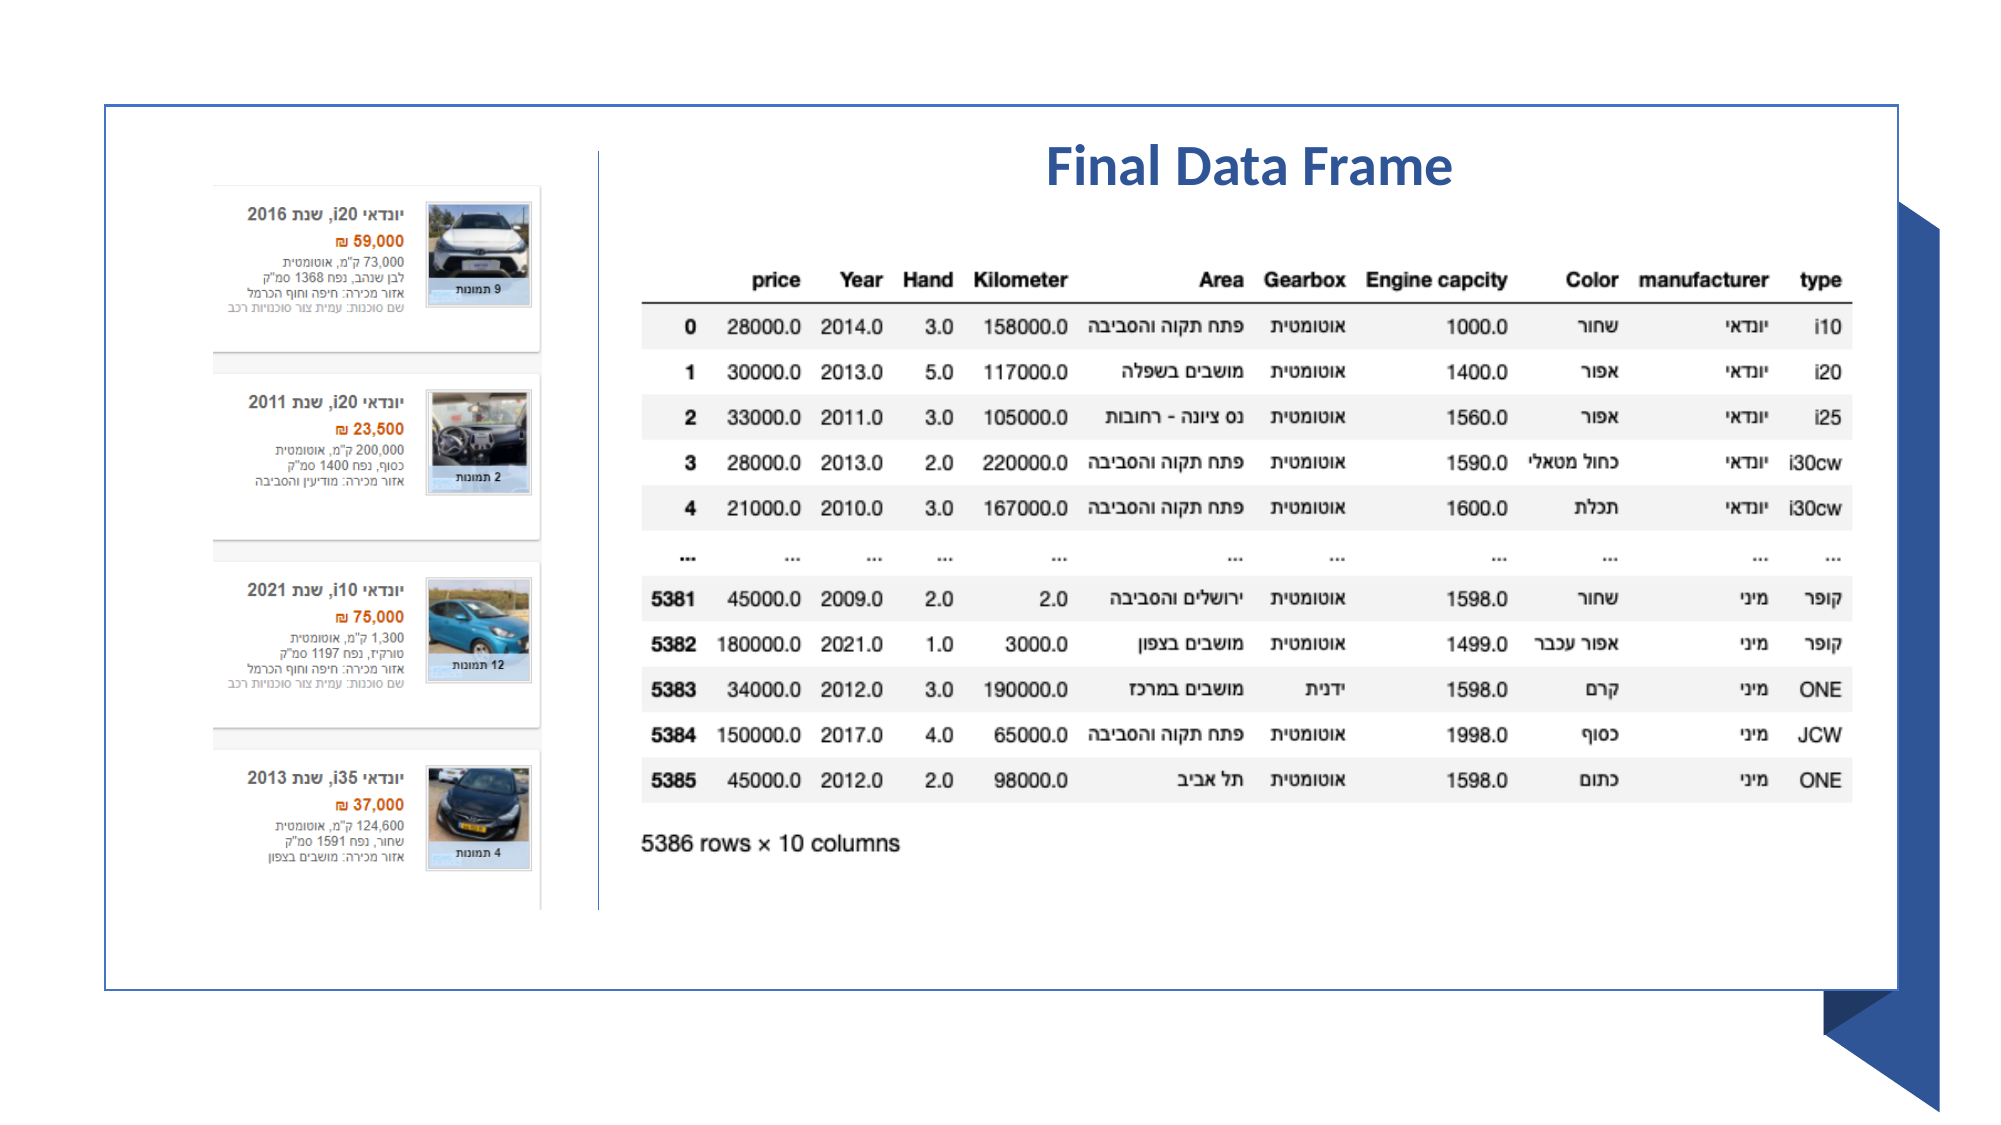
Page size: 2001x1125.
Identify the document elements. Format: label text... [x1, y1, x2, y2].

picture [213, 185, 542, 910]
text_box Final Data Frame [846, 119, 1469, 205]
picture [622, 247, 1888, 878]
text_box [104, 105, 1899, 990]
text_box [1823, 990, 1893, 1036]
text_box [1825, 201, 1940, 1113]
